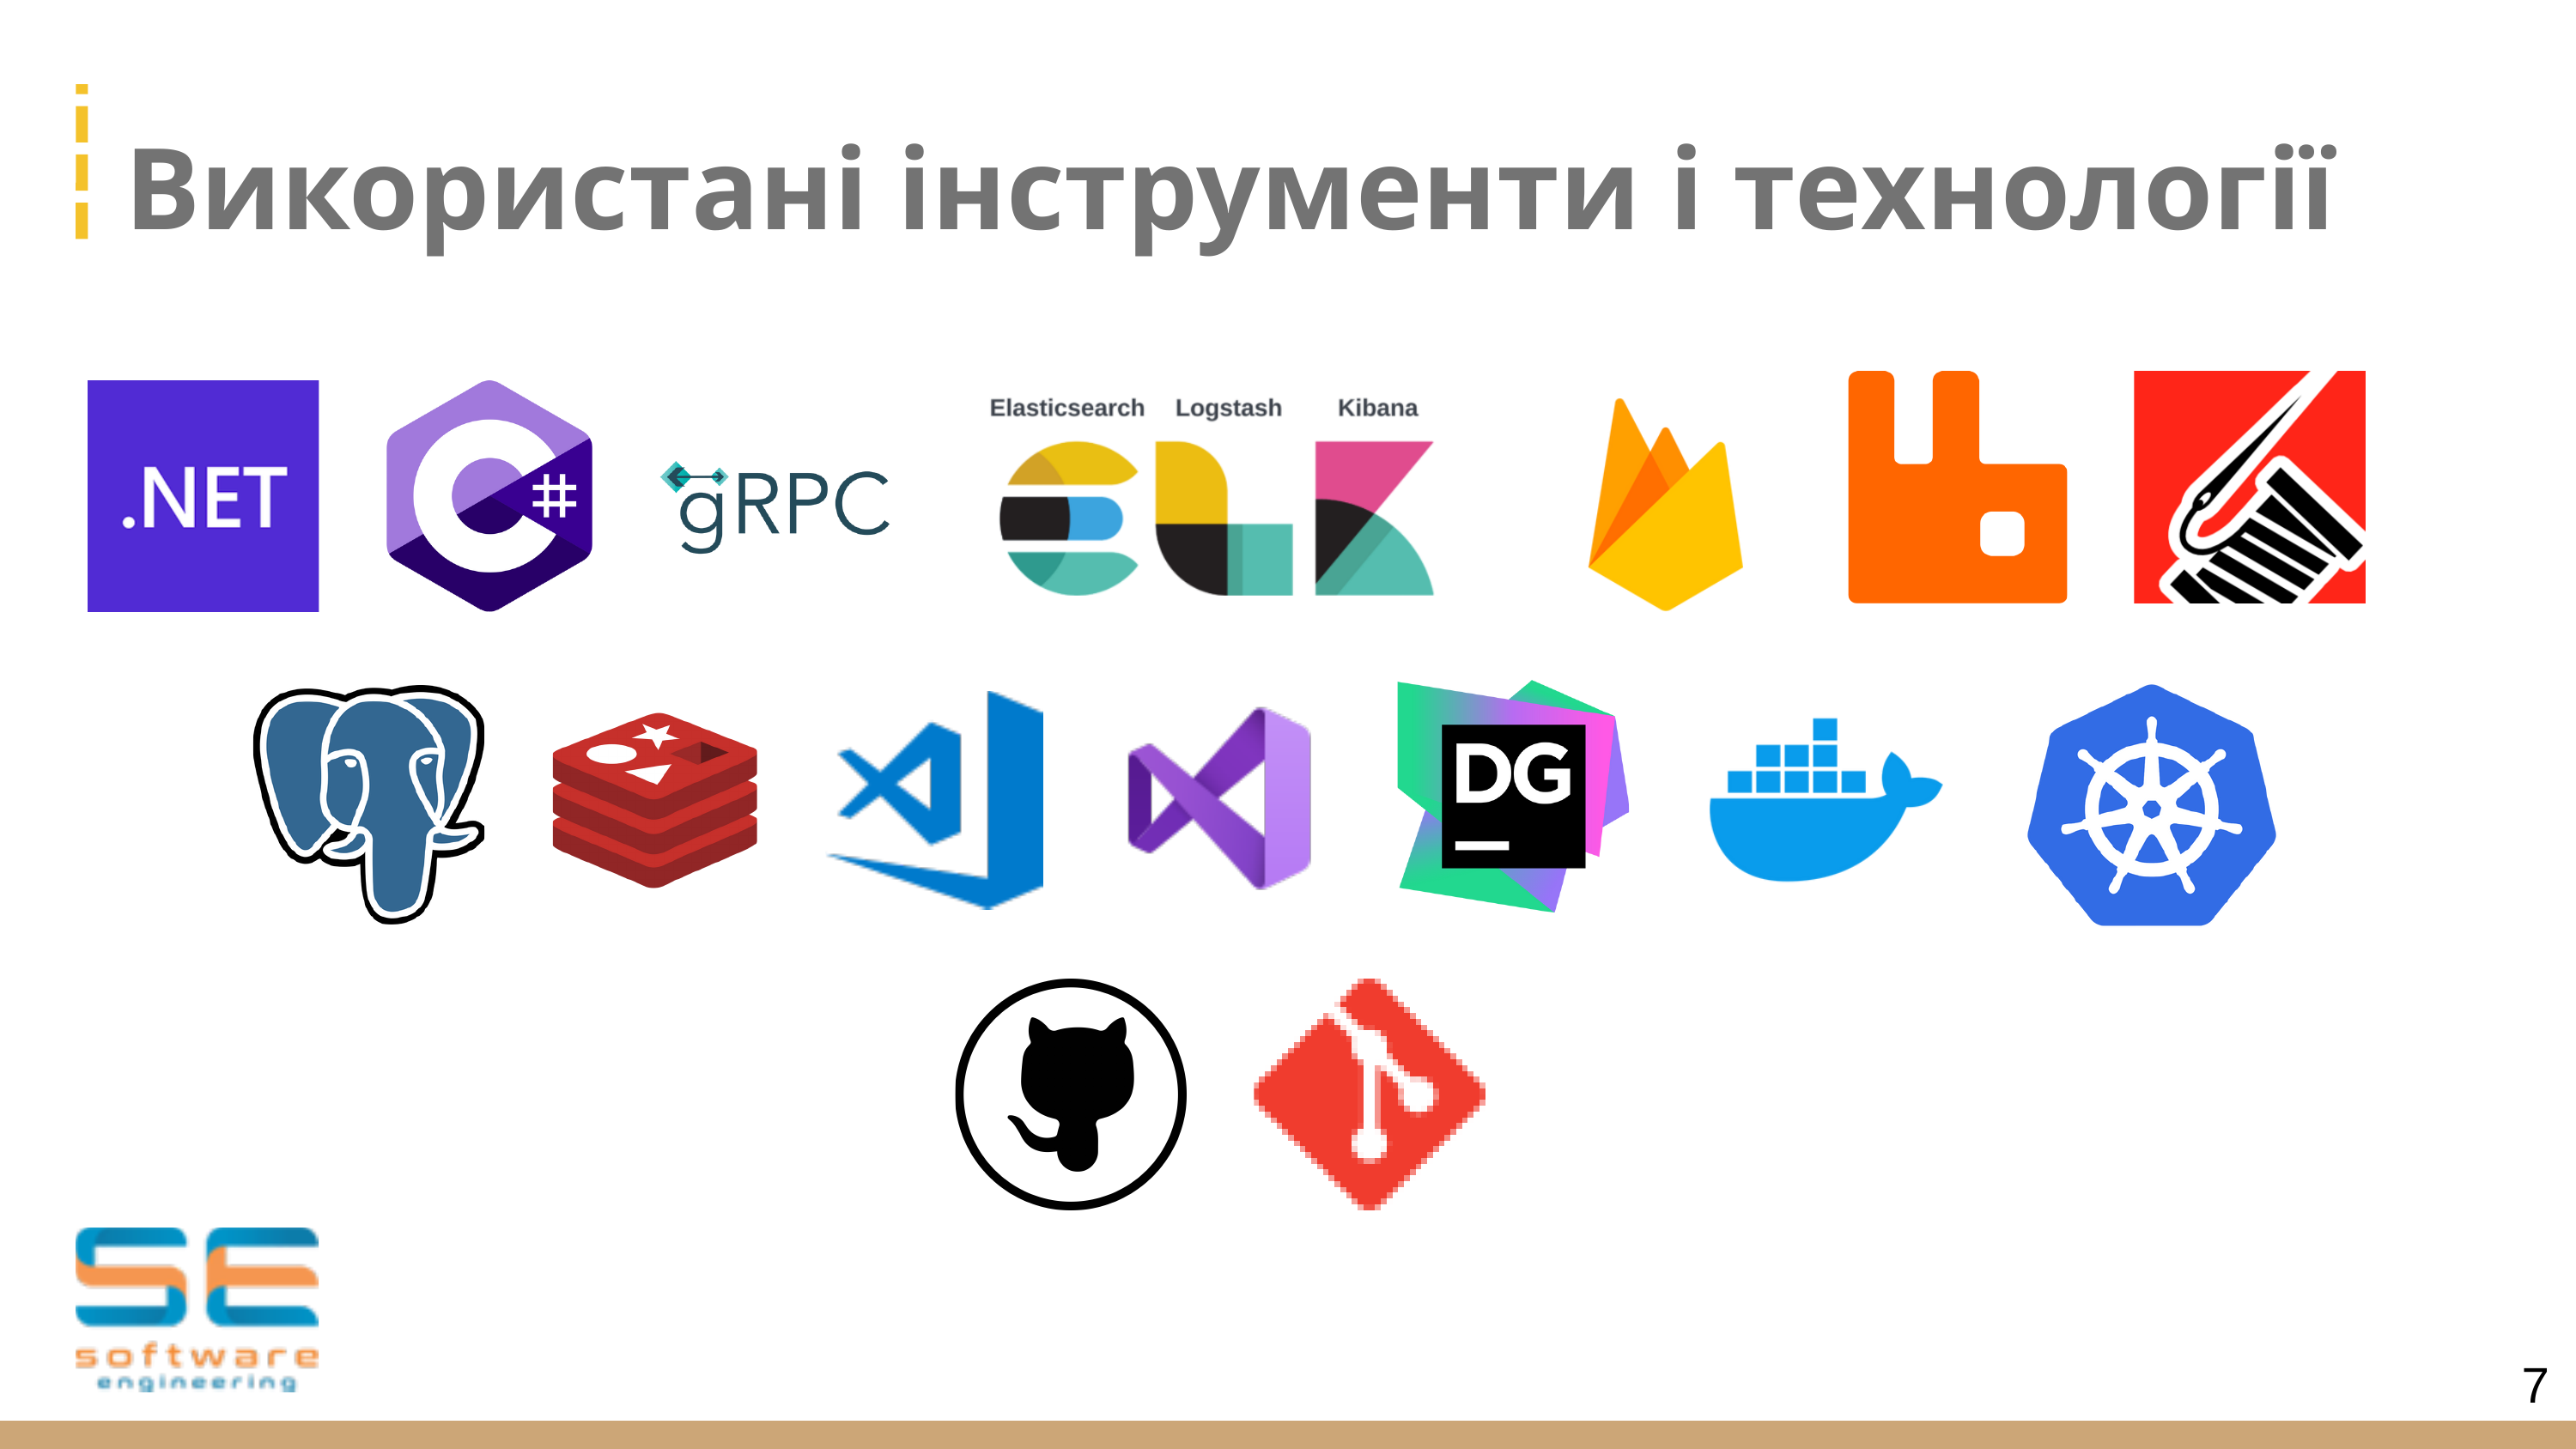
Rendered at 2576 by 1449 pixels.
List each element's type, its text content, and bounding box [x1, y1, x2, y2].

text_box 7 [2521, 1353, 2576, 1414]
text_box [386, 380, 592, 612]
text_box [124, 67, 2549, 252]
text_box [1550, 389, 1782, 621]
text_box [659, 389, 891, 621]
text_box [2134, 371, 2366, 603]
text_box [957, 385, 1484, 625]
text_box [1111, 690, 1329, 909]
text_box [552, 712, 757, 888]
text_box [825, 691, 1043, 910]
text_box [1697, 670, 1956, 930]
text_box [1848, 371, 2068, 603]
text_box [0, 1421, 2576, 1449]
text_box [955, 979, 1187, 1210]
text_box [1397, 680, 1630, 912]
text_box [2024, 681, 2279, 929]
text_box [76, 1228, 319, 1392]
text_box [88, 380, 319, 612]
text_box [1254, 979, 1485, 1210]
text_box [252, 685, 485, 925]
